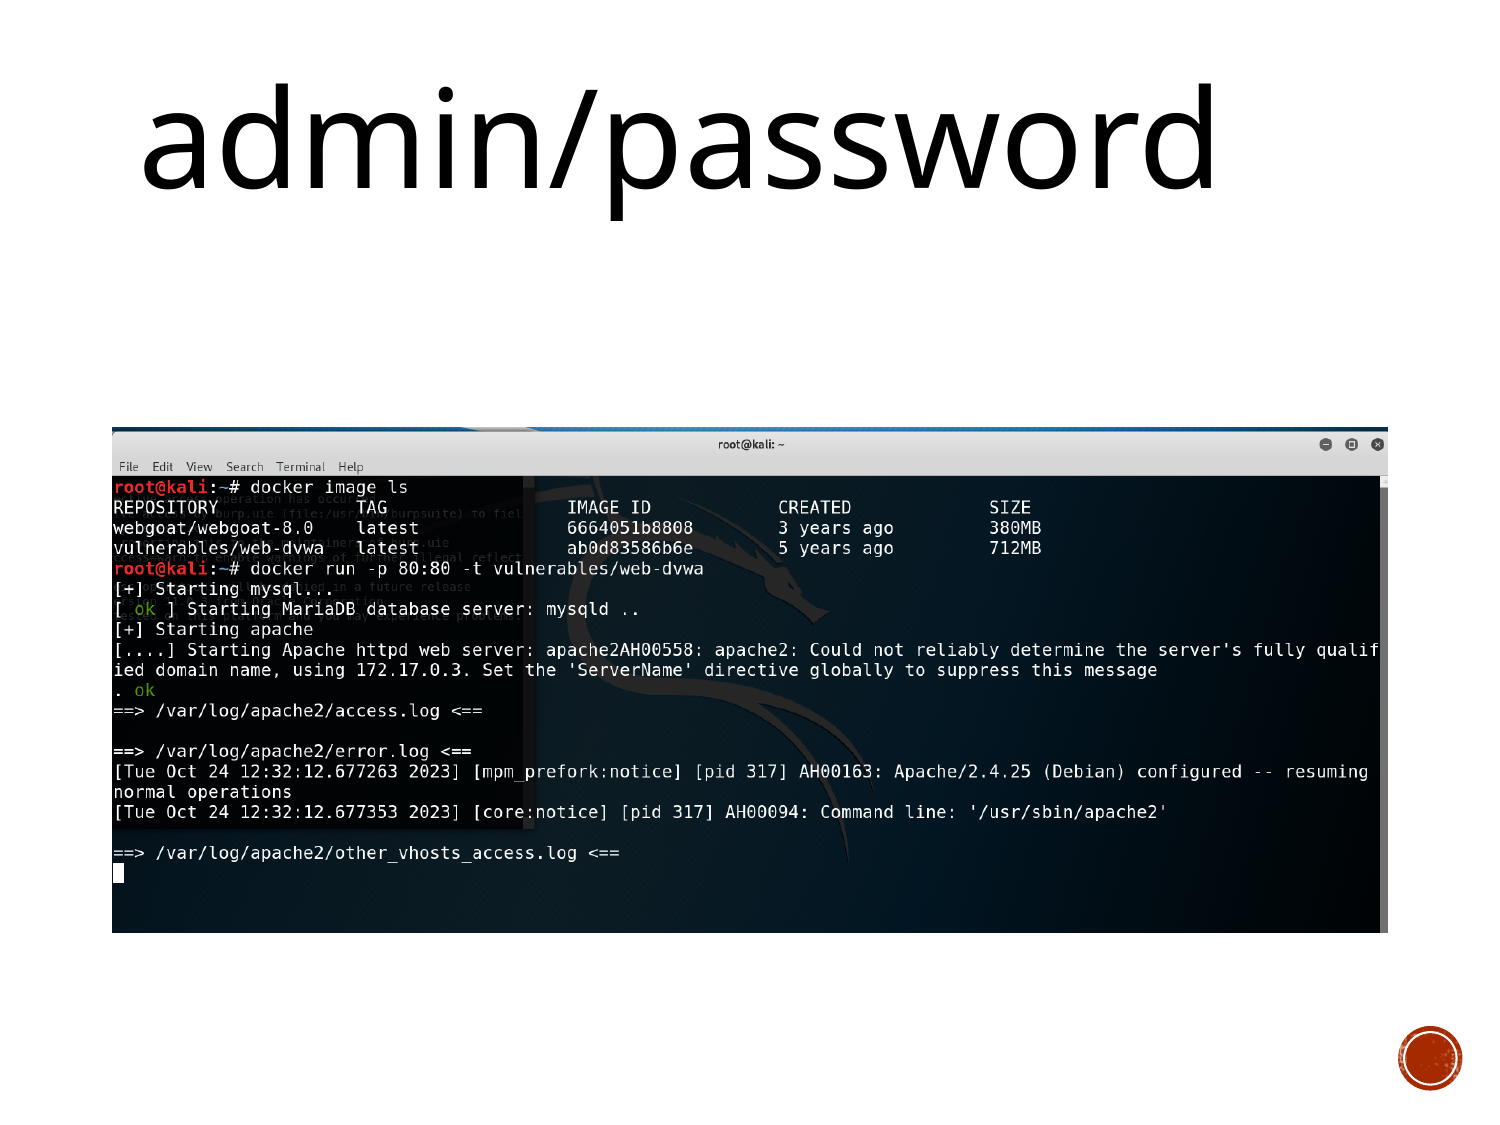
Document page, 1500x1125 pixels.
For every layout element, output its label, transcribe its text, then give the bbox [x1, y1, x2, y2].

text_box admin/password [123, 43, 1238, 224]
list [112, 431, 1386, 931]
